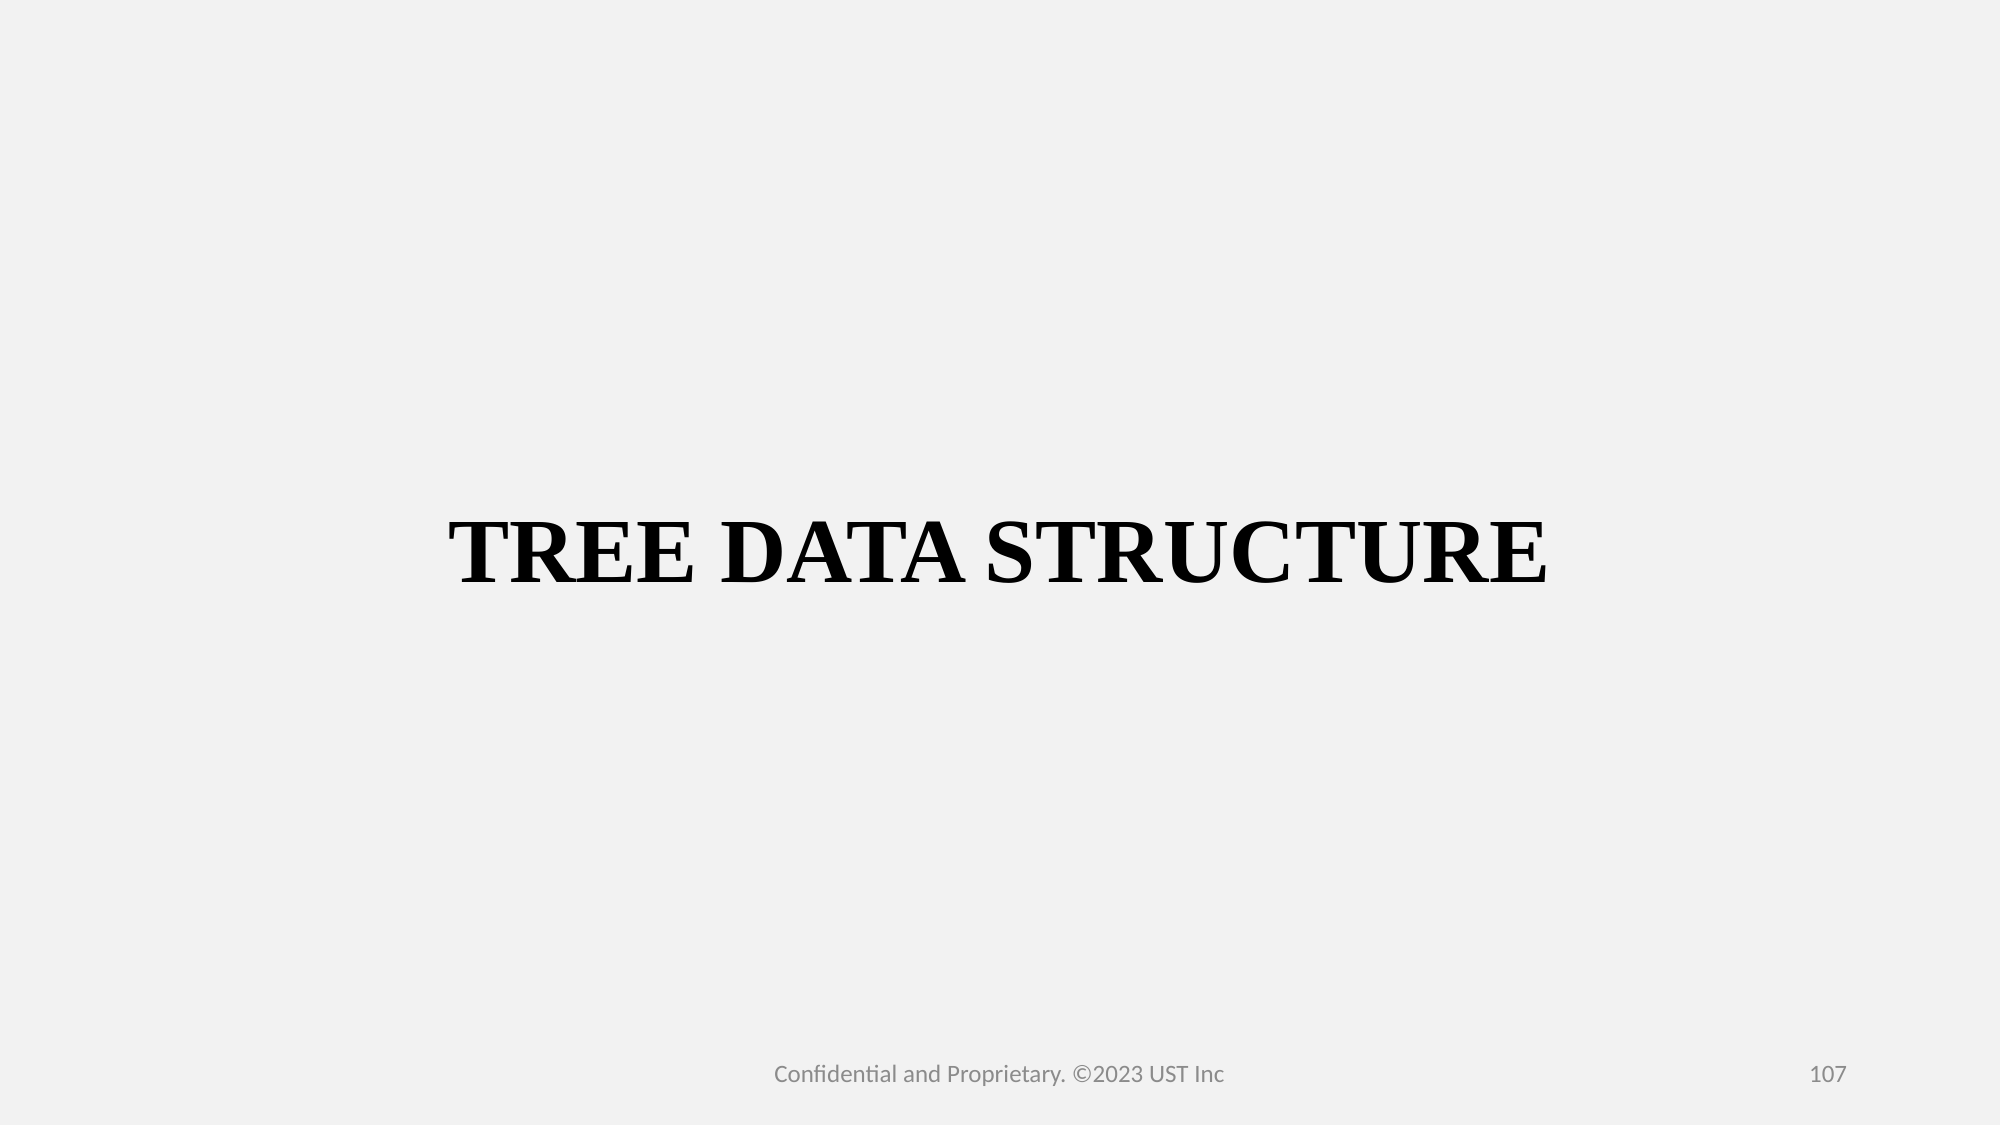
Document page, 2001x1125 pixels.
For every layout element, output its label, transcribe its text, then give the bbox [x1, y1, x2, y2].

title TREE DATA STRUCTURE [249, 184, 1750, 610]
slide_number 107 [1412, 1042, 1863, 1103]
footer Confidential and Proprietary. ©2023 UST Inc [662, 1042, 1338, 1103]
